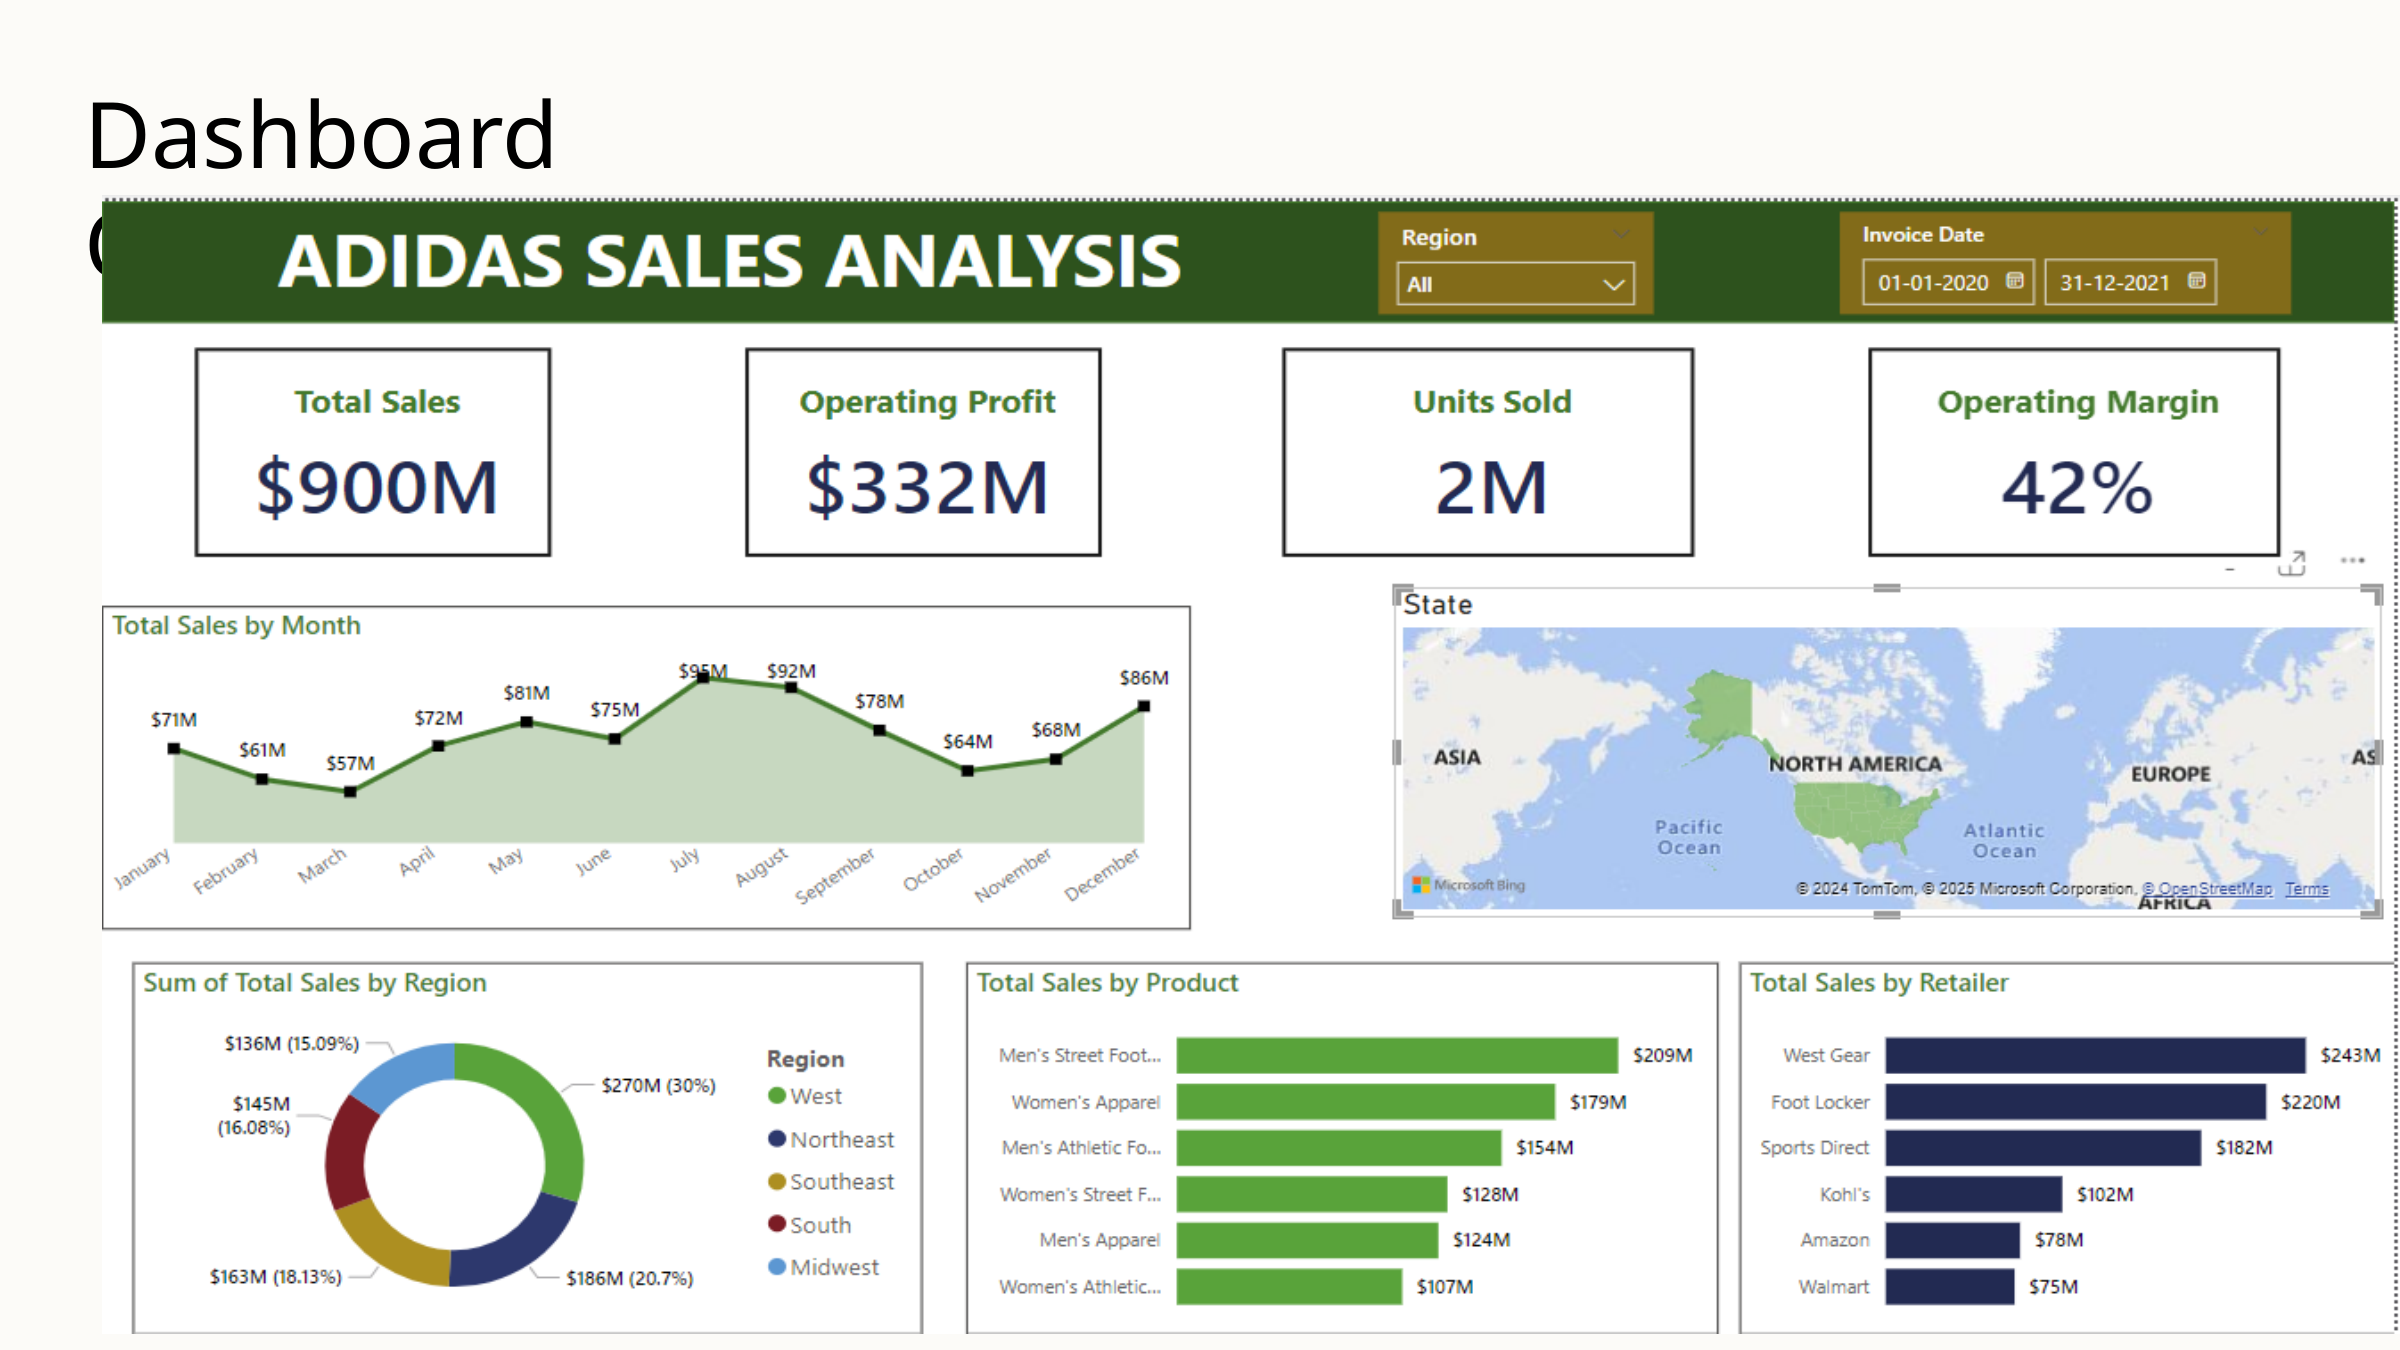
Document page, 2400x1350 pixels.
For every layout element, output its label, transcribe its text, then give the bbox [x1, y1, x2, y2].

text_box Dashboard Overview [69, 69, 988, 305]
picture [102, 195, 2400, 1339]
